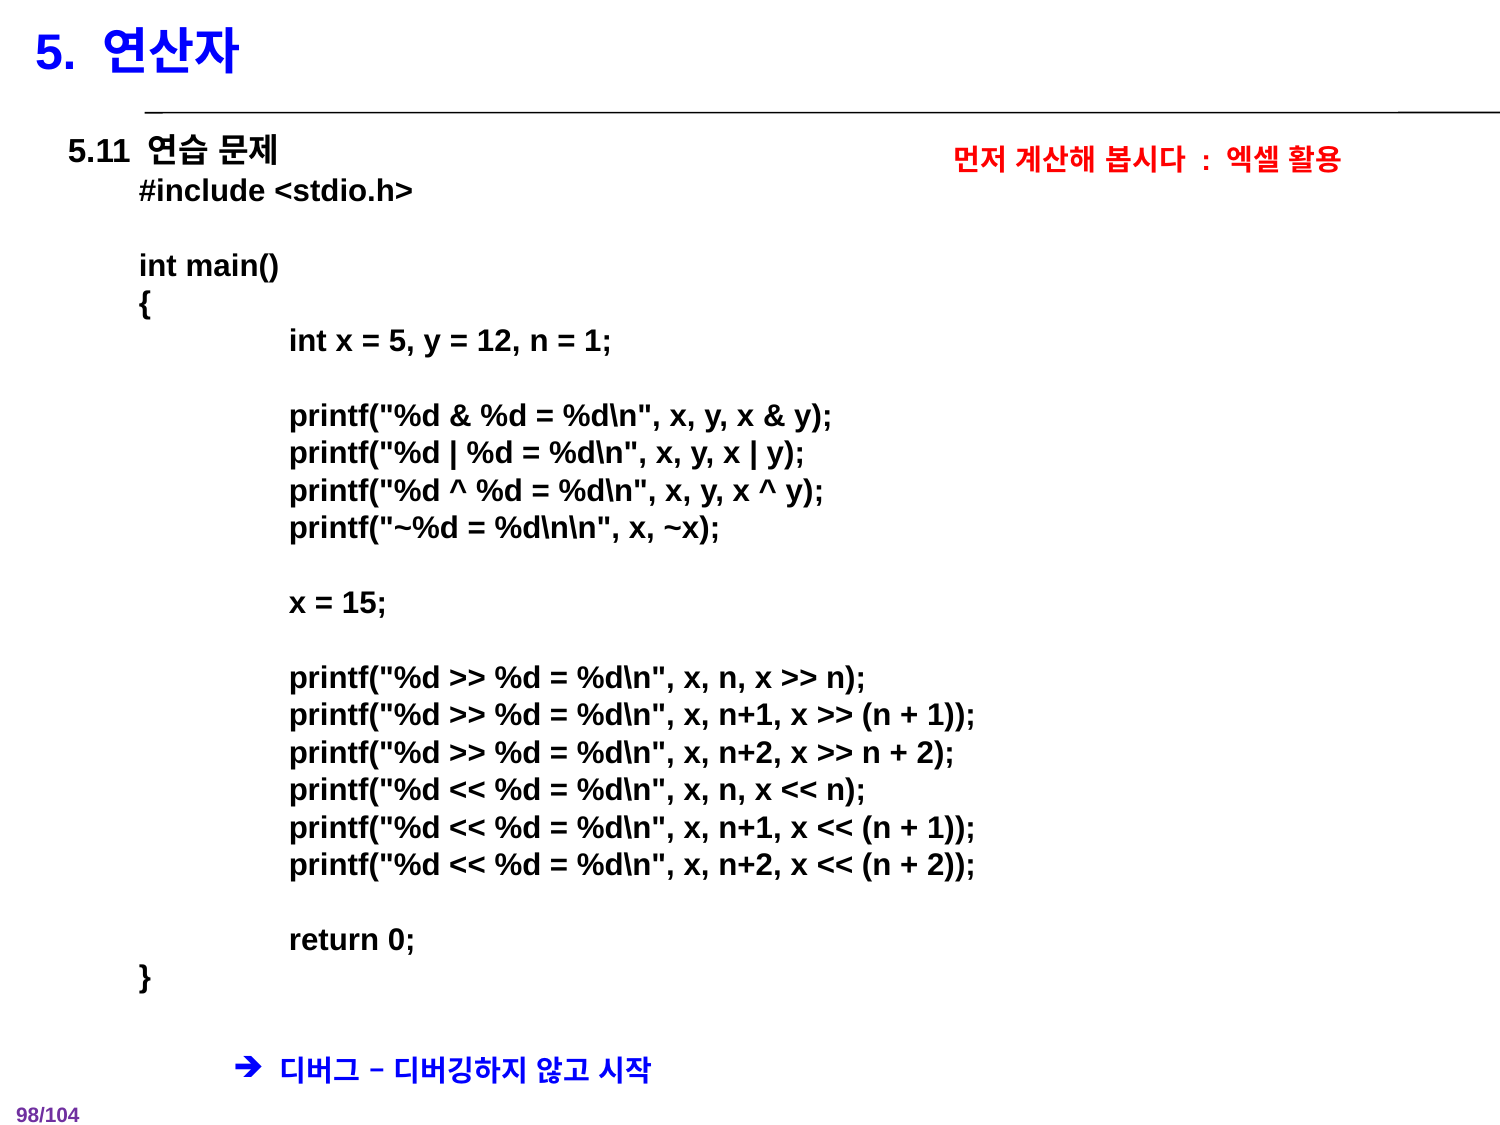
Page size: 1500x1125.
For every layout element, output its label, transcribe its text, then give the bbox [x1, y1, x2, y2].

text_box 5. 연산자 [20, 12, 1412, 88]
text_box 먼저 계산해 봅시다 : 엑셀 활용 [938, 115, 1412, 184]
text_box 5.11 연습 문제 [53, 102, 1400, 177]
text_box #include <stdio.h> int main() { int x = 5, y = 12, n = 1; printf("%d & %d = %d\n", x, y, x & y); printf("%d | %d = %d\n", x, y, x | y); printf("%d ^ %d = %d\n", x, y, x ^ y); printf("~%d = %d\n\n", x, ~x); x = 15; printf("%d >> %d = %d\n", x, n, x >> n); printf("%d >> %d = %d\n", x, n+1, x >> (n + 1)); printf("%d >> %d = %d\n", x, n+2, x >> n + 2); printf("%d << %d = %d\n", x, n, x << n); printf("%d << %d = %d\n", x, n+1, x << (n + 1)); printf("%d << %d = %d\n", x, n+2, x << (n + 2)); return 0; } [123, 163, 1211, 1002]
text_box 디버그 – 디버깅하지 않고 시작 [218, 1027, 753, 1095]
